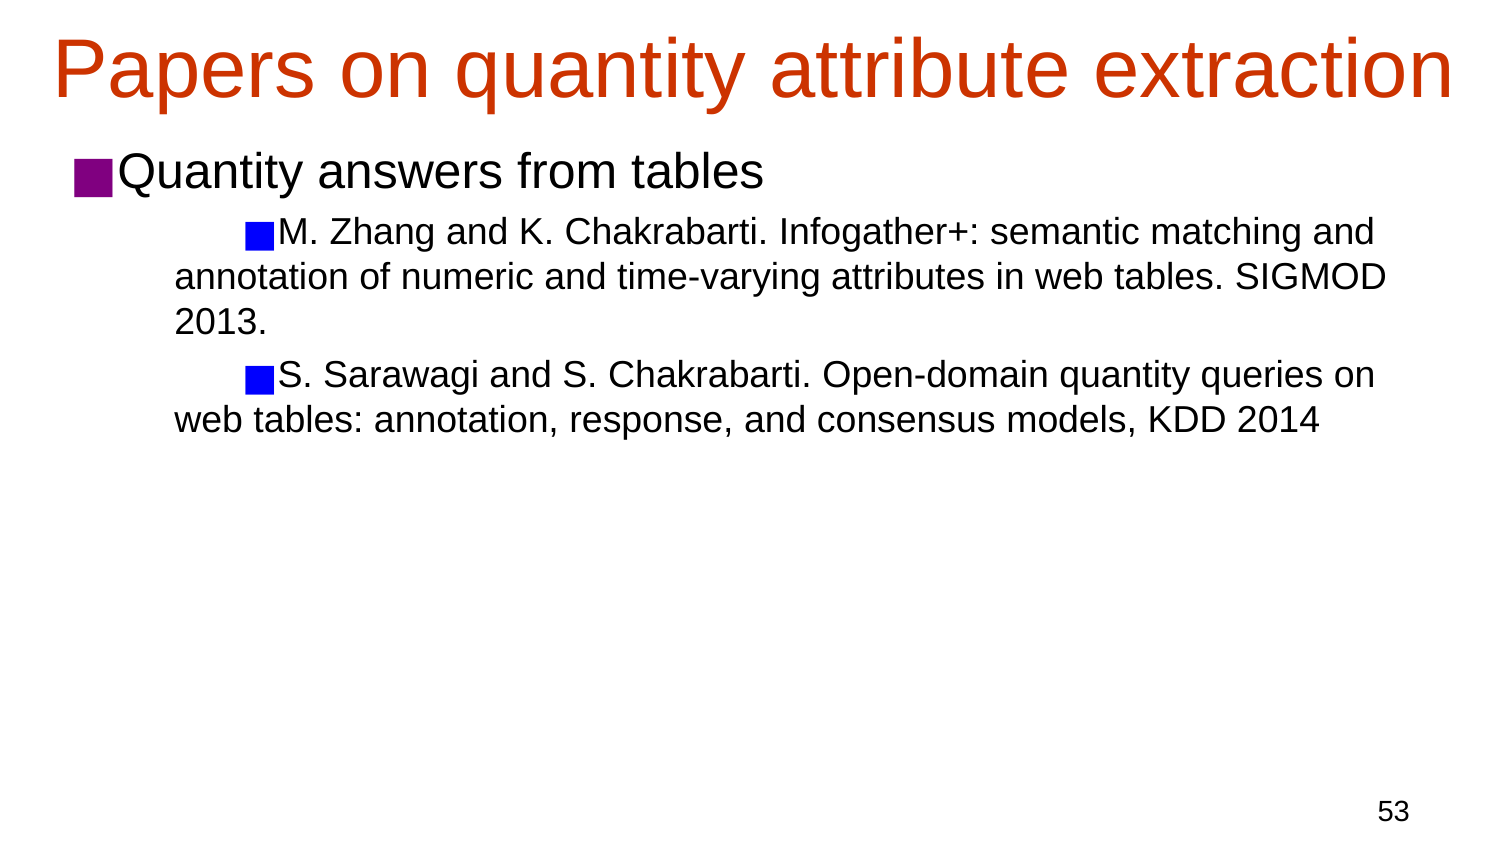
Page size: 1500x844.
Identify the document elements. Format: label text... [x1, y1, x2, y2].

slide_number 53 [1112, 778, 1425, 835]
title Papers on quantity attribute extraction [37, 37, 1500, 122]
list Quantity answers from tables M. Zhang and K. Chakrabarti. Infogather+: semantic matching and annotation of numeric and time-varying attributes in web tables. SIGMOD 2013. S. Sarawagi and S. Chakrabarti. Open-domain quantity queries on web tables: annotation, response, and consensus models, KDD 2014 [37, 131, 1469, 741]
